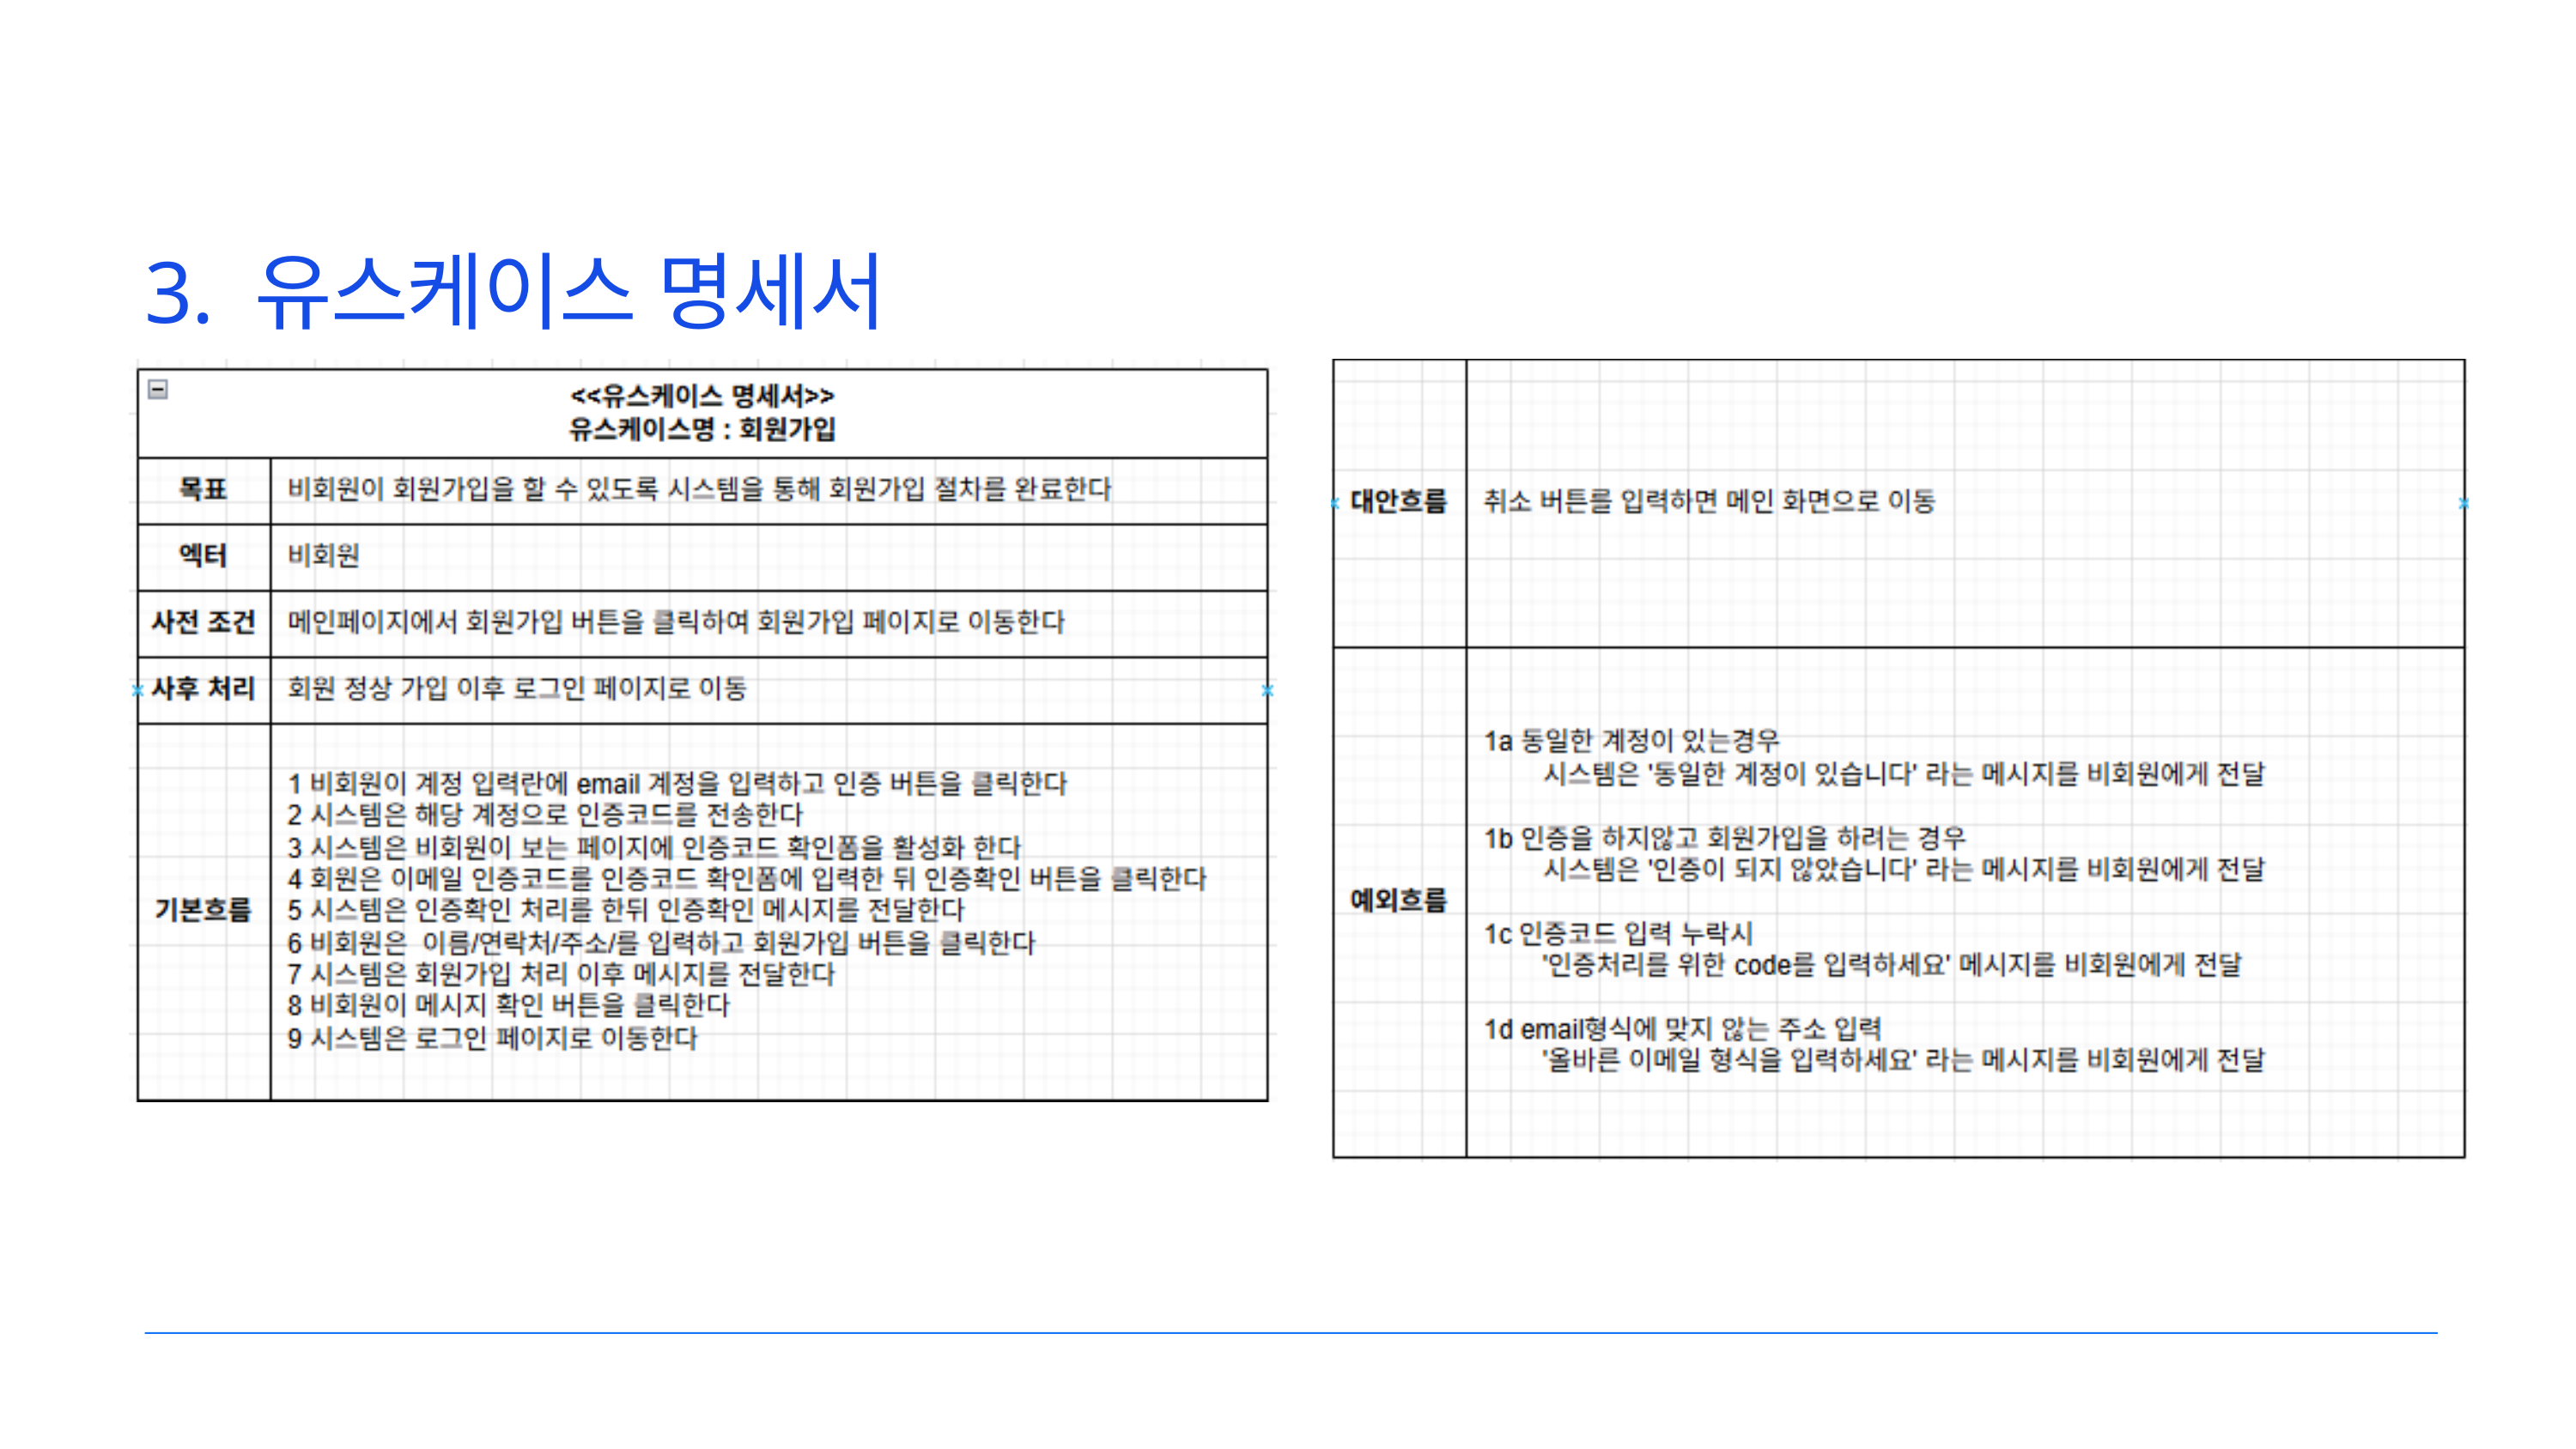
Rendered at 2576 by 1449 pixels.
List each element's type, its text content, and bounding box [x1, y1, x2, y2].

text_box 3. 유스케이스 명세서 [144, 221, 1794, 340]
picture [128, 359, 1278, 1102]
picture [1330, 359, 2470, 1162]
